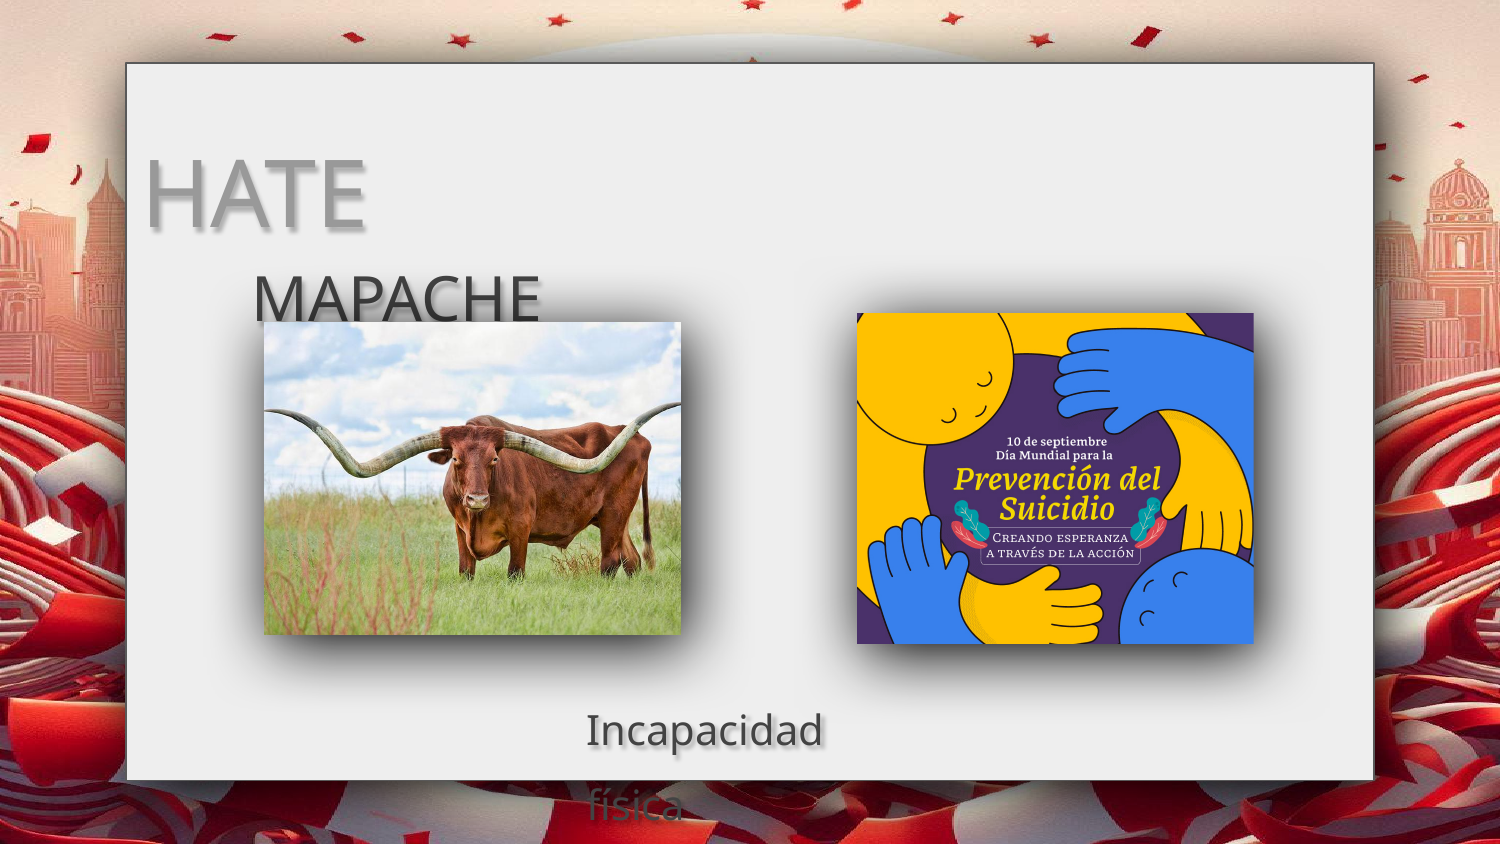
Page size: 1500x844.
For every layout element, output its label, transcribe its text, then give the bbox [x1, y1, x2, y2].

text_box [126, 62, 1374, 781]
text_box HATE [126, 63, 982, 262]
picture [0, 0, 1500, 844]
picture [856, 312, 1255, 644]
text_box MAPACHE [236, 206, 1012, 350]
picture [264, 322, 681, 635]
text_box Incapacidad física [571, 663, 929, 844]
